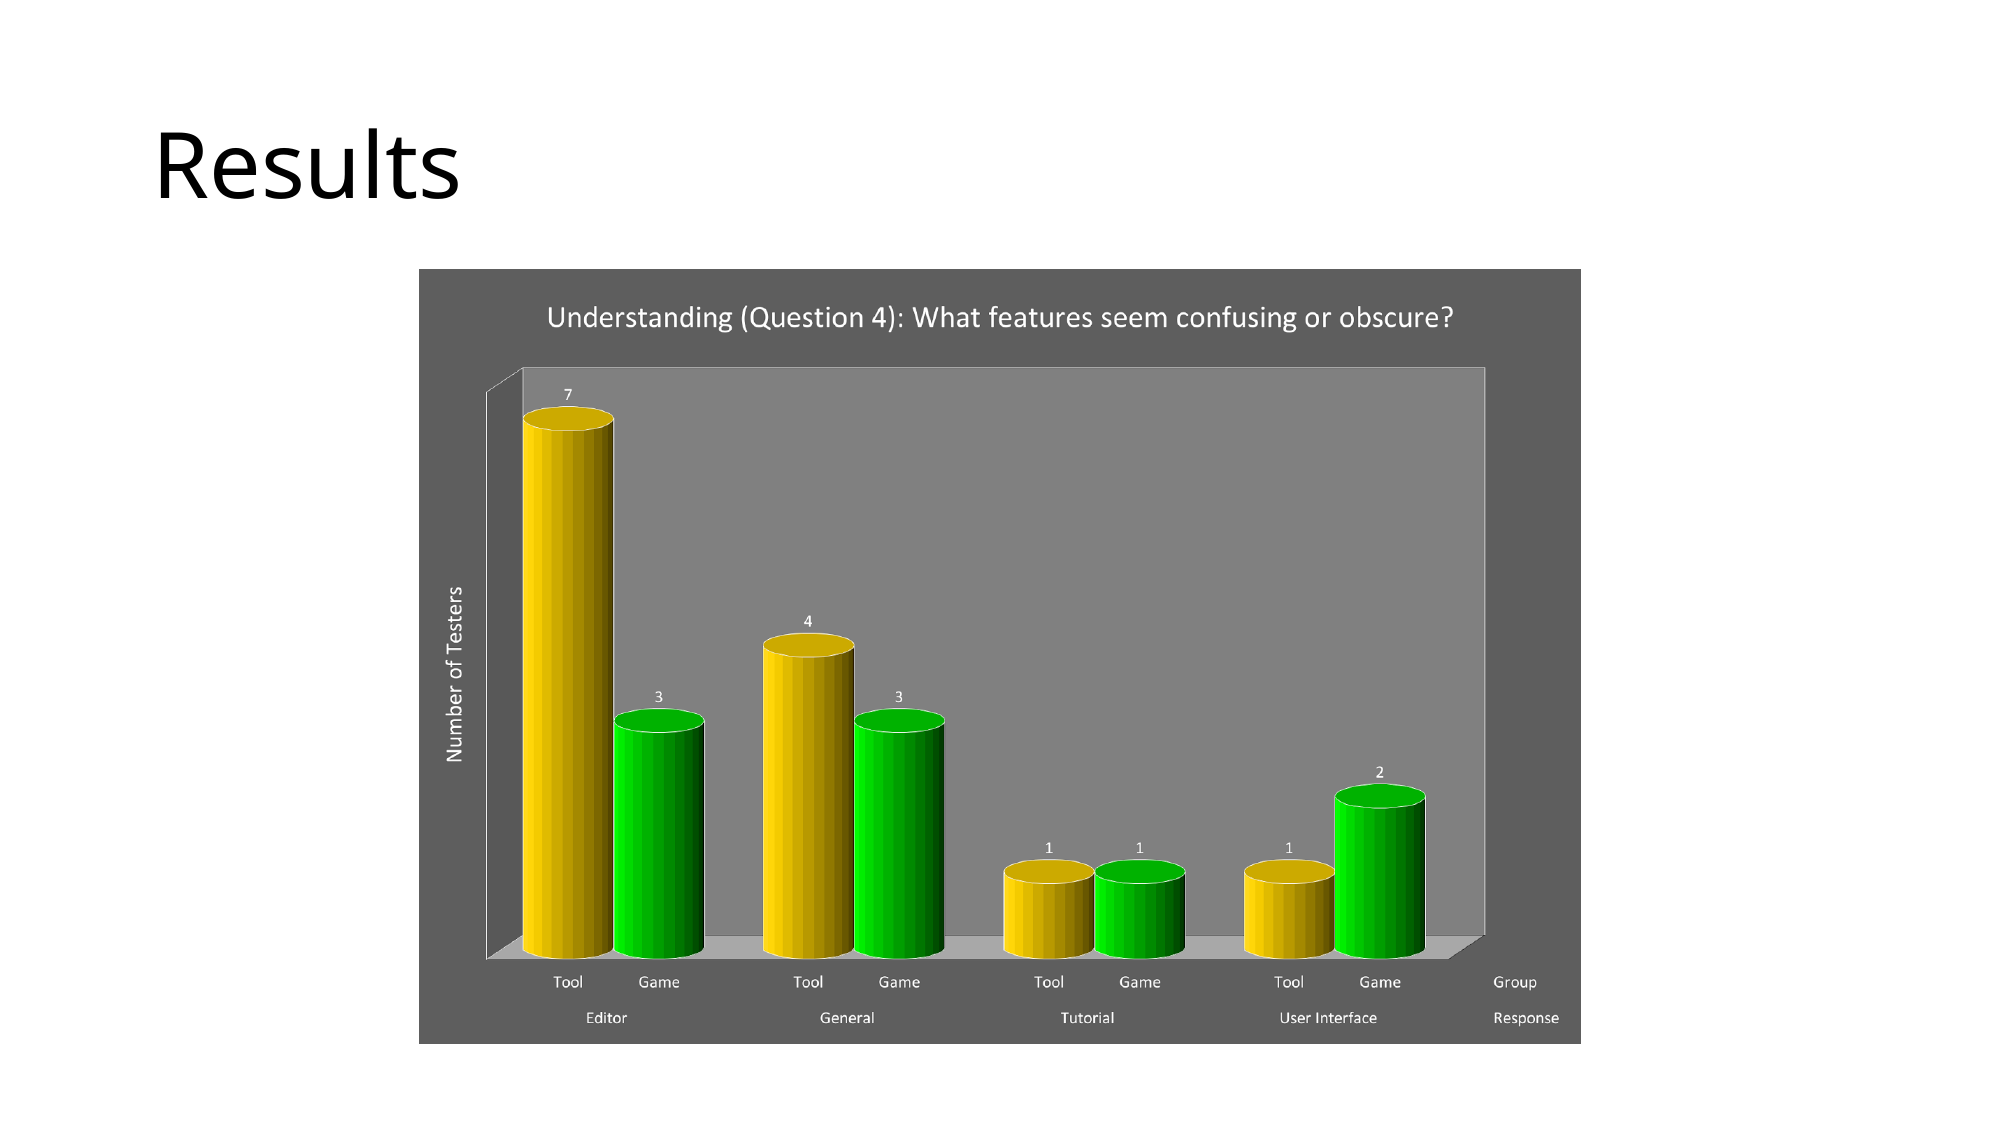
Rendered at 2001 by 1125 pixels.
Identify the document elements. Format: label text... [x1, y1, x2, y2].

title Results [137, 59, 1863, 278]
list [419, 269, 1581, 1044]
